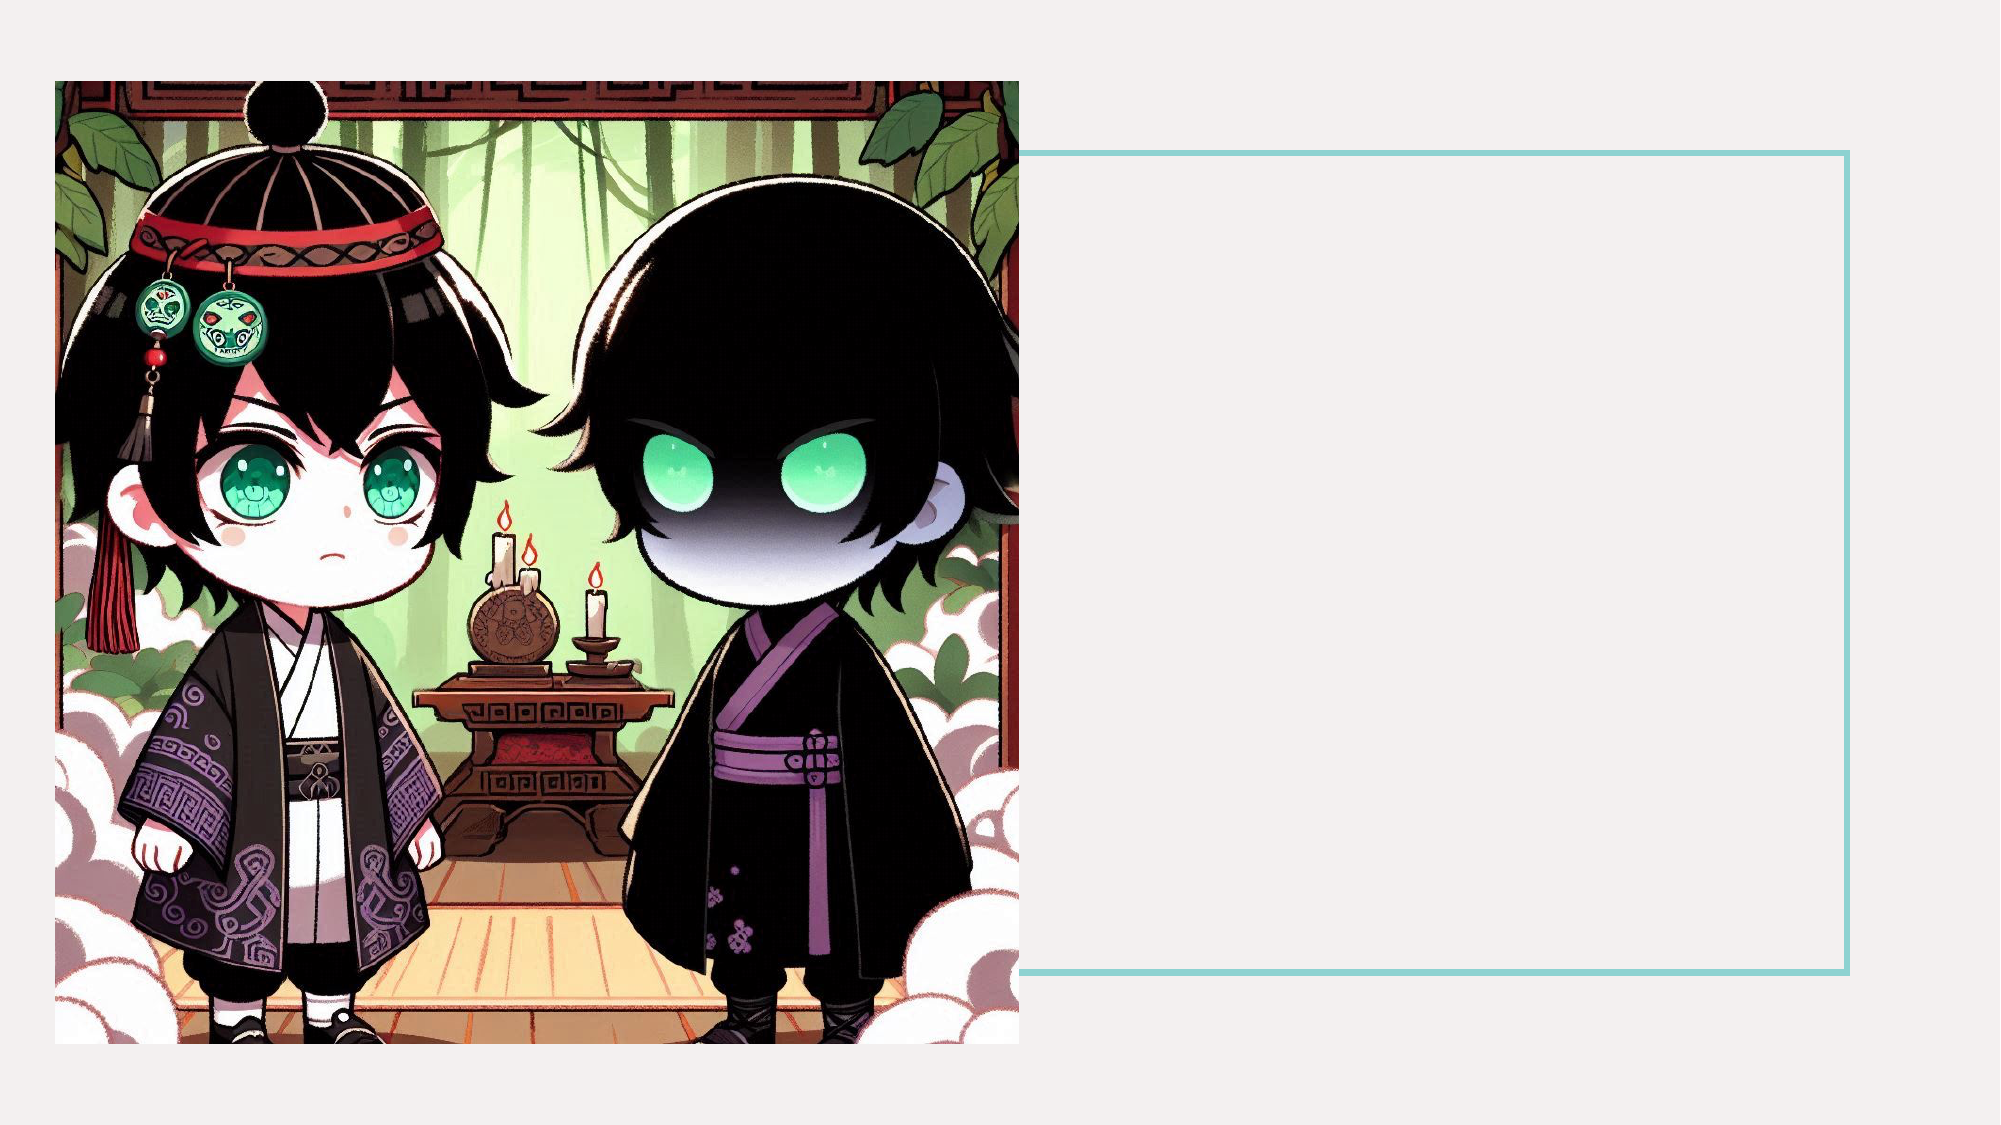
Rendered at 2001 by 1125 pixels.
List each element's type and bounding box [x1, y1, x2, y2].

picture [55, 81, 1019, 1044]
